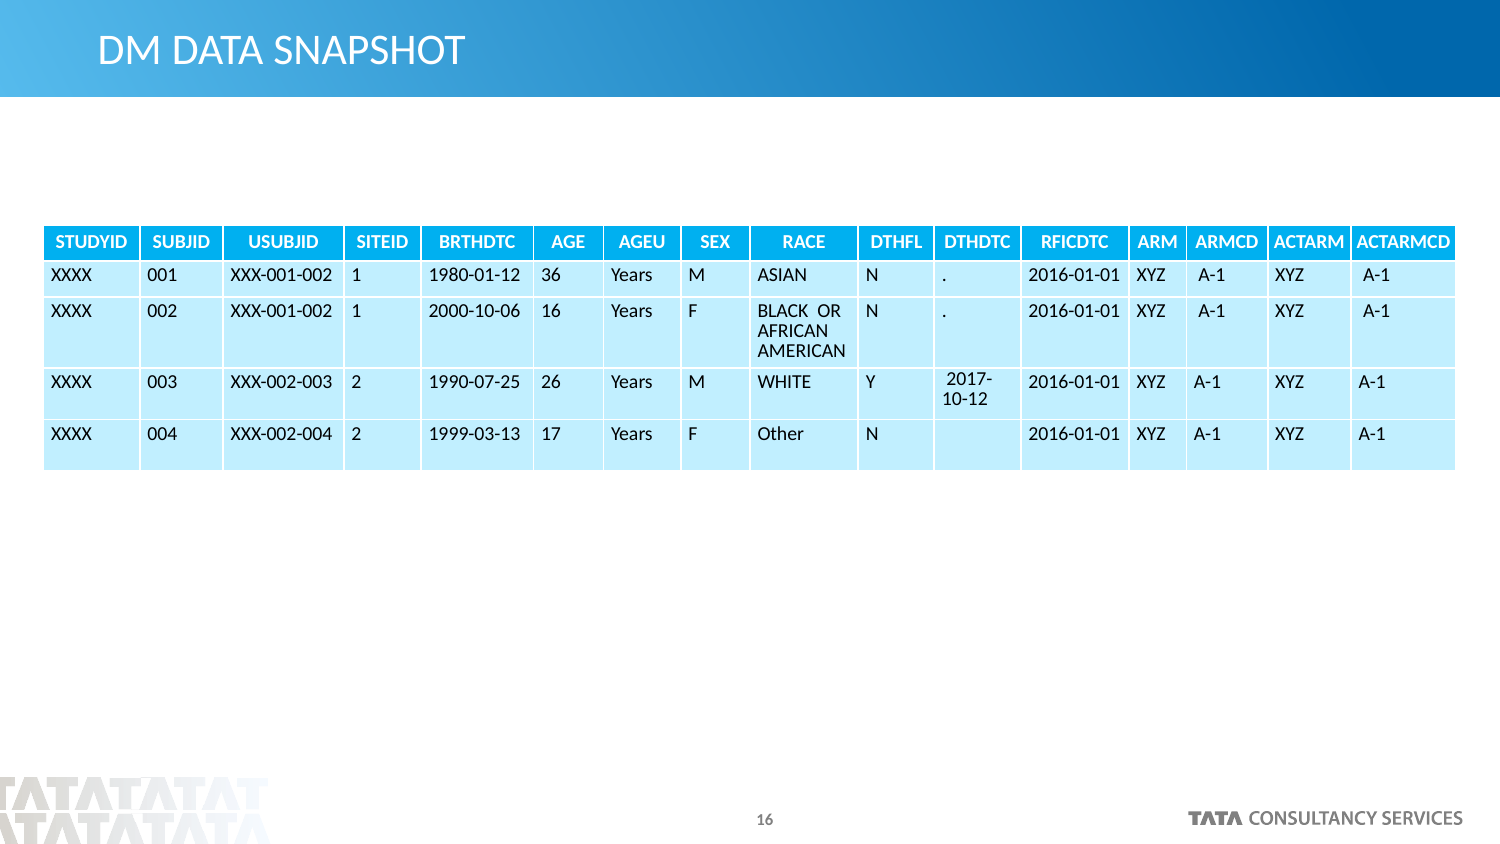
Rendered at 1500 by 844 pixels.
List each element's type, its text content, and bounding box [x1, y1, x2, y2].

table_header AGEU [604, 226, 680, 260]
table_cell XXXX [44, 262, 139, 296]
table_cell XXXX [44, 369, 139, 419]
table_cell XYZ [1130, 420, 1186, 470]
title DM DATA SNAPSHOT [66, 7, 1463, 87]
table_header ARM [1130, 226, 1186, 260]
table_header ARMCD [1187, 226, 1267, 260]
table_cell . [935, 298, 1020, 367]
table_cell 1980-01-12 [422, 262, 533, 296]
table_header SUBJID [141, 226, 222, 260]
table_cell 1 [345, 298, 420, 367]
table_header SITEID [345, 226, 420, 260]
table_cell 2000-10-06 [422, 298, 533, 367]
table_cell XXXX [44, 420, 139, 470]
table_cell 2 [345, 420, 420, 470]
table_cell 001 [141, 262, 222, 296]
table_cell XYZ [1269, 262, 1350, 296]
table_cell XXX-002-003 [224, 369, 343, 419]
table_cell M [682, 369, 749, 419]
table_cell 004 [141, 420, 222, 470]
table_cell 003 [141, 369, 222, 419]
table_cell 002 [141, 298, 222, 367]
table_cell XYZ [1130, 369, 1186, 419]
table_header DTHDTC [935, 226, 1020, 260]
table_cell [935, 420, 1020, 470]
table_cell 1 [345, 262, 420, 296]
table_cell Years [604, 369, 680, 419]
table_cell A-1 [1187, 298, 1267, 367]
table_cell 16 [534, 298, 603, 367]
table_cell A-1 [1352, 420, 1455, 470]
table_header DTHFL [859, 226, 933, 260]
table_header RACE [751, 226, 857, 260]
table_cell N [859, 262, 933, 296]
table_cell 2016-01-01 [1022, 369, 1128, 419]
table_cell XYZ [1269, 420, 1350, 470]
table_cell A-1 [1352, 298, 1455, 367]
table_cell XXX-002-004 [224, 420, 343, 470]
table_cell 2016-01-01 [1022, 262, 1128, 296]
table_cell Other [751, 420, 857, 470]
table_cell XYZ [1269, 369, 1350, 419]
table_cell N [859, 298, 933, 367]
table_cell N [859, 420, 933, 470]
table_header SEX [682, 226, 749, 260]
table_cell Years [604, 420, 680, 470]
table_cell Y [859, 369, 933, 419]
table_cell BLACK OR AFRICAN AMERICAN [751, 298, 857, 367]
table_cell XYZ [1269, 298, 1350, 367]
table_cell XYZ [1130, 298, 1186, 367]
table_header STUDYID [44, 226, 139, 260]
table_cell A-1 [1352, 369, 1455, 419]
table_cell 26 [534, 369, 603, 419]
table_cell 2016-01-01 [1022, 298, 1128, 367]
table_cell ASIAN [751, 262, 857, 296]
table_cell 2017-10-12 [935, 369, 1020, 419]
table_cell A-1 [1187, 262, 1267, 296]
table_cell F [682, 298, 749, 367]
table_cell M [682, 262, 749, 296]
table_cell XXXX [44, 298, 139, 367]
table_cell Years [604, 262, 680, 296]
table_header BRTHDTC [422, 226, 533, 260]
table_header ACTARMCD [1352, 226, 1455, 260]
table_header AGE [534, 226, 603, 260]
table_header USUBJID [224, 226, 343, 260]
table_cell 2016-01-01 [1022, 420, 1128, 470]
table_cell 36 [534, 262, 603, 296]
table_header ACTARM [1269, 226, 1350, 260]
table_header RFICDTC [1022, 226, 1128, 260]
table_cell 1990-07-25 [422, 369, 533, 419]
table_cell XXX-001-002 [224, 262, 343, 296]
table_cell A-1 [1187, 369, 1267, 419]
table_cell F [682, 420, 749, 470]
table_cell WHITE [751, 369, 857, 419]
table_cell 1999-03-13 [422, 420, 533, 470]
table_cell XYZ [1130, 262, 1186, 296]
table_cell Years [604, 298, 680, 367]
table_cell 17 [534, 420, 603, 470]
table_cell XXX-001-002 [224, 298, 343, 367]
table_cell A-1 [1352, 262, 1455, 296]
table_cell A-1 [1187, 420, 1267, 470]
table_cell . [935, 262, 1020, 296]
table_cell 2 [345, 369, 420, 419]
